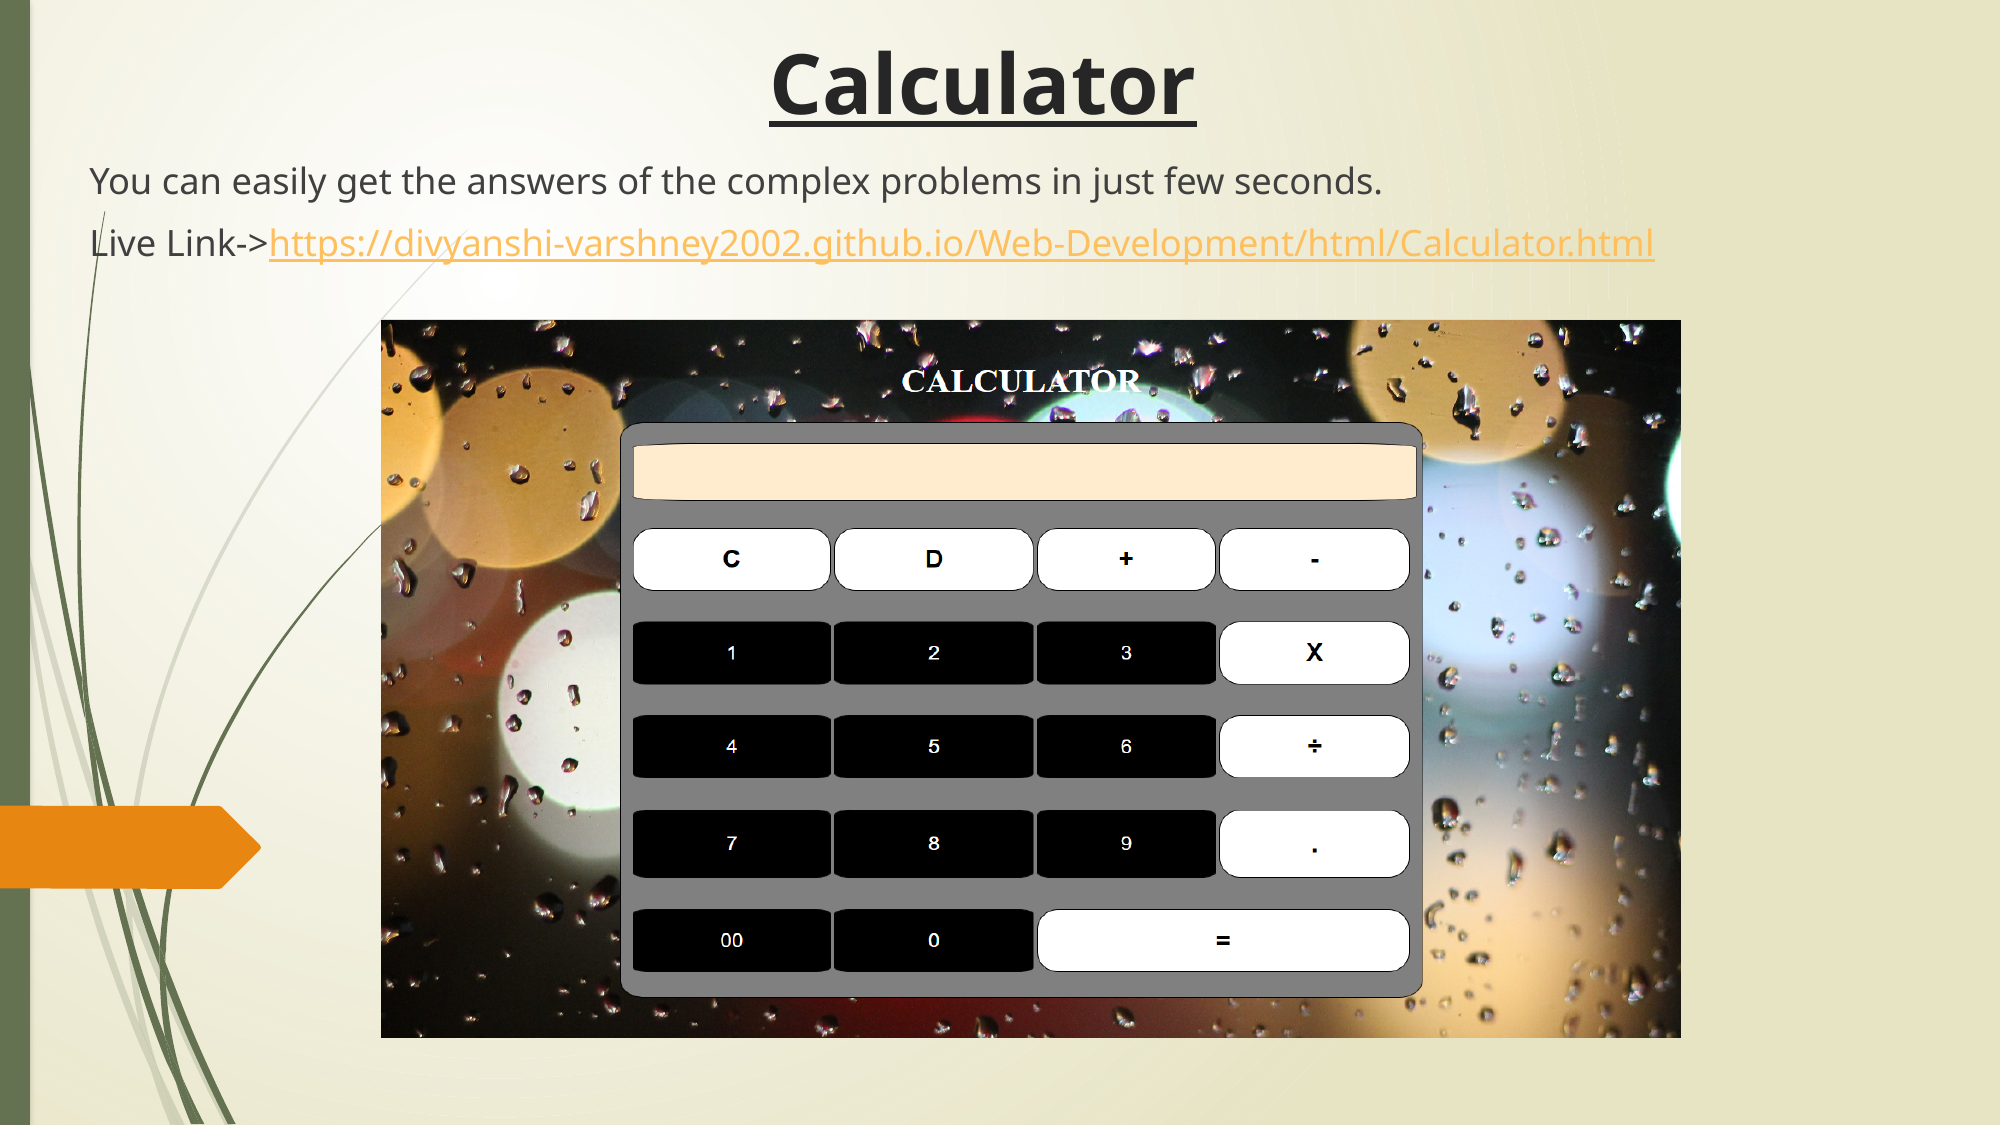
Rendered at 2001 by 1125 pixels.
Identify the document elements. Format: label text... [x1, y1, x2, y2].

picture [381, 319, 1682, 1038]
list You can easily get the answers of the complex problems in just few seconds. Live Link->https://divyanshi-varshney2002.github.io/Web-Development/html/Calculator.html [74, 151, 1837, 280]
title Calculator [660, 20, 1306, 139]
